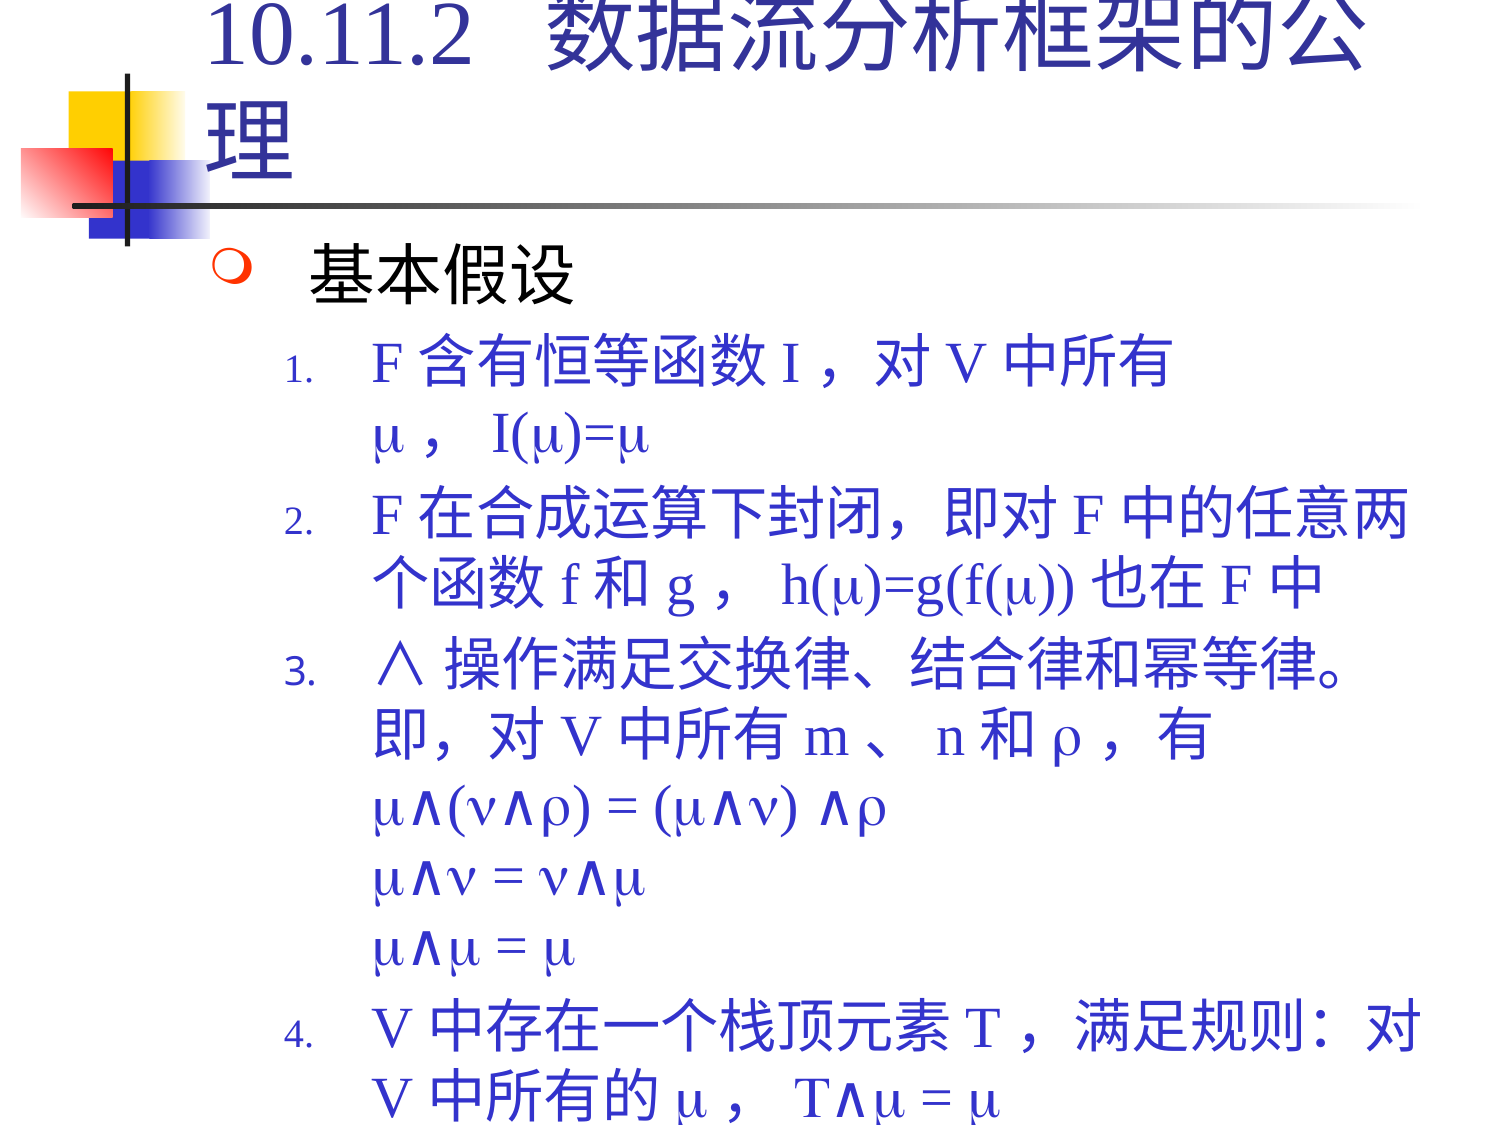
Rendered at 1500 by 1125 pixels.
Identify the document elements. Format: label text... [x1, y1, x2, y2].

list 基本假设 F含有恒等函数I，对V中所有m，I(m)=m F在合成运算下封闭，即对F中的任意两个函数f和g，h(m)=g(f(m))也在F中 ∧操作满足交换律、结合律和幂等律。即，对V中所有m、n和r，有 m∧(n∧r) = (m∧n) ∧r m∧n = n∧m m∧m = m V中存在一个栈顶元素T，满足规则：对V中所有的m，T∧m = m [193, 224, 1469, 1088]
title 10.11.2 数据流分析框架的公理 [188, 12, 1468, 200]
